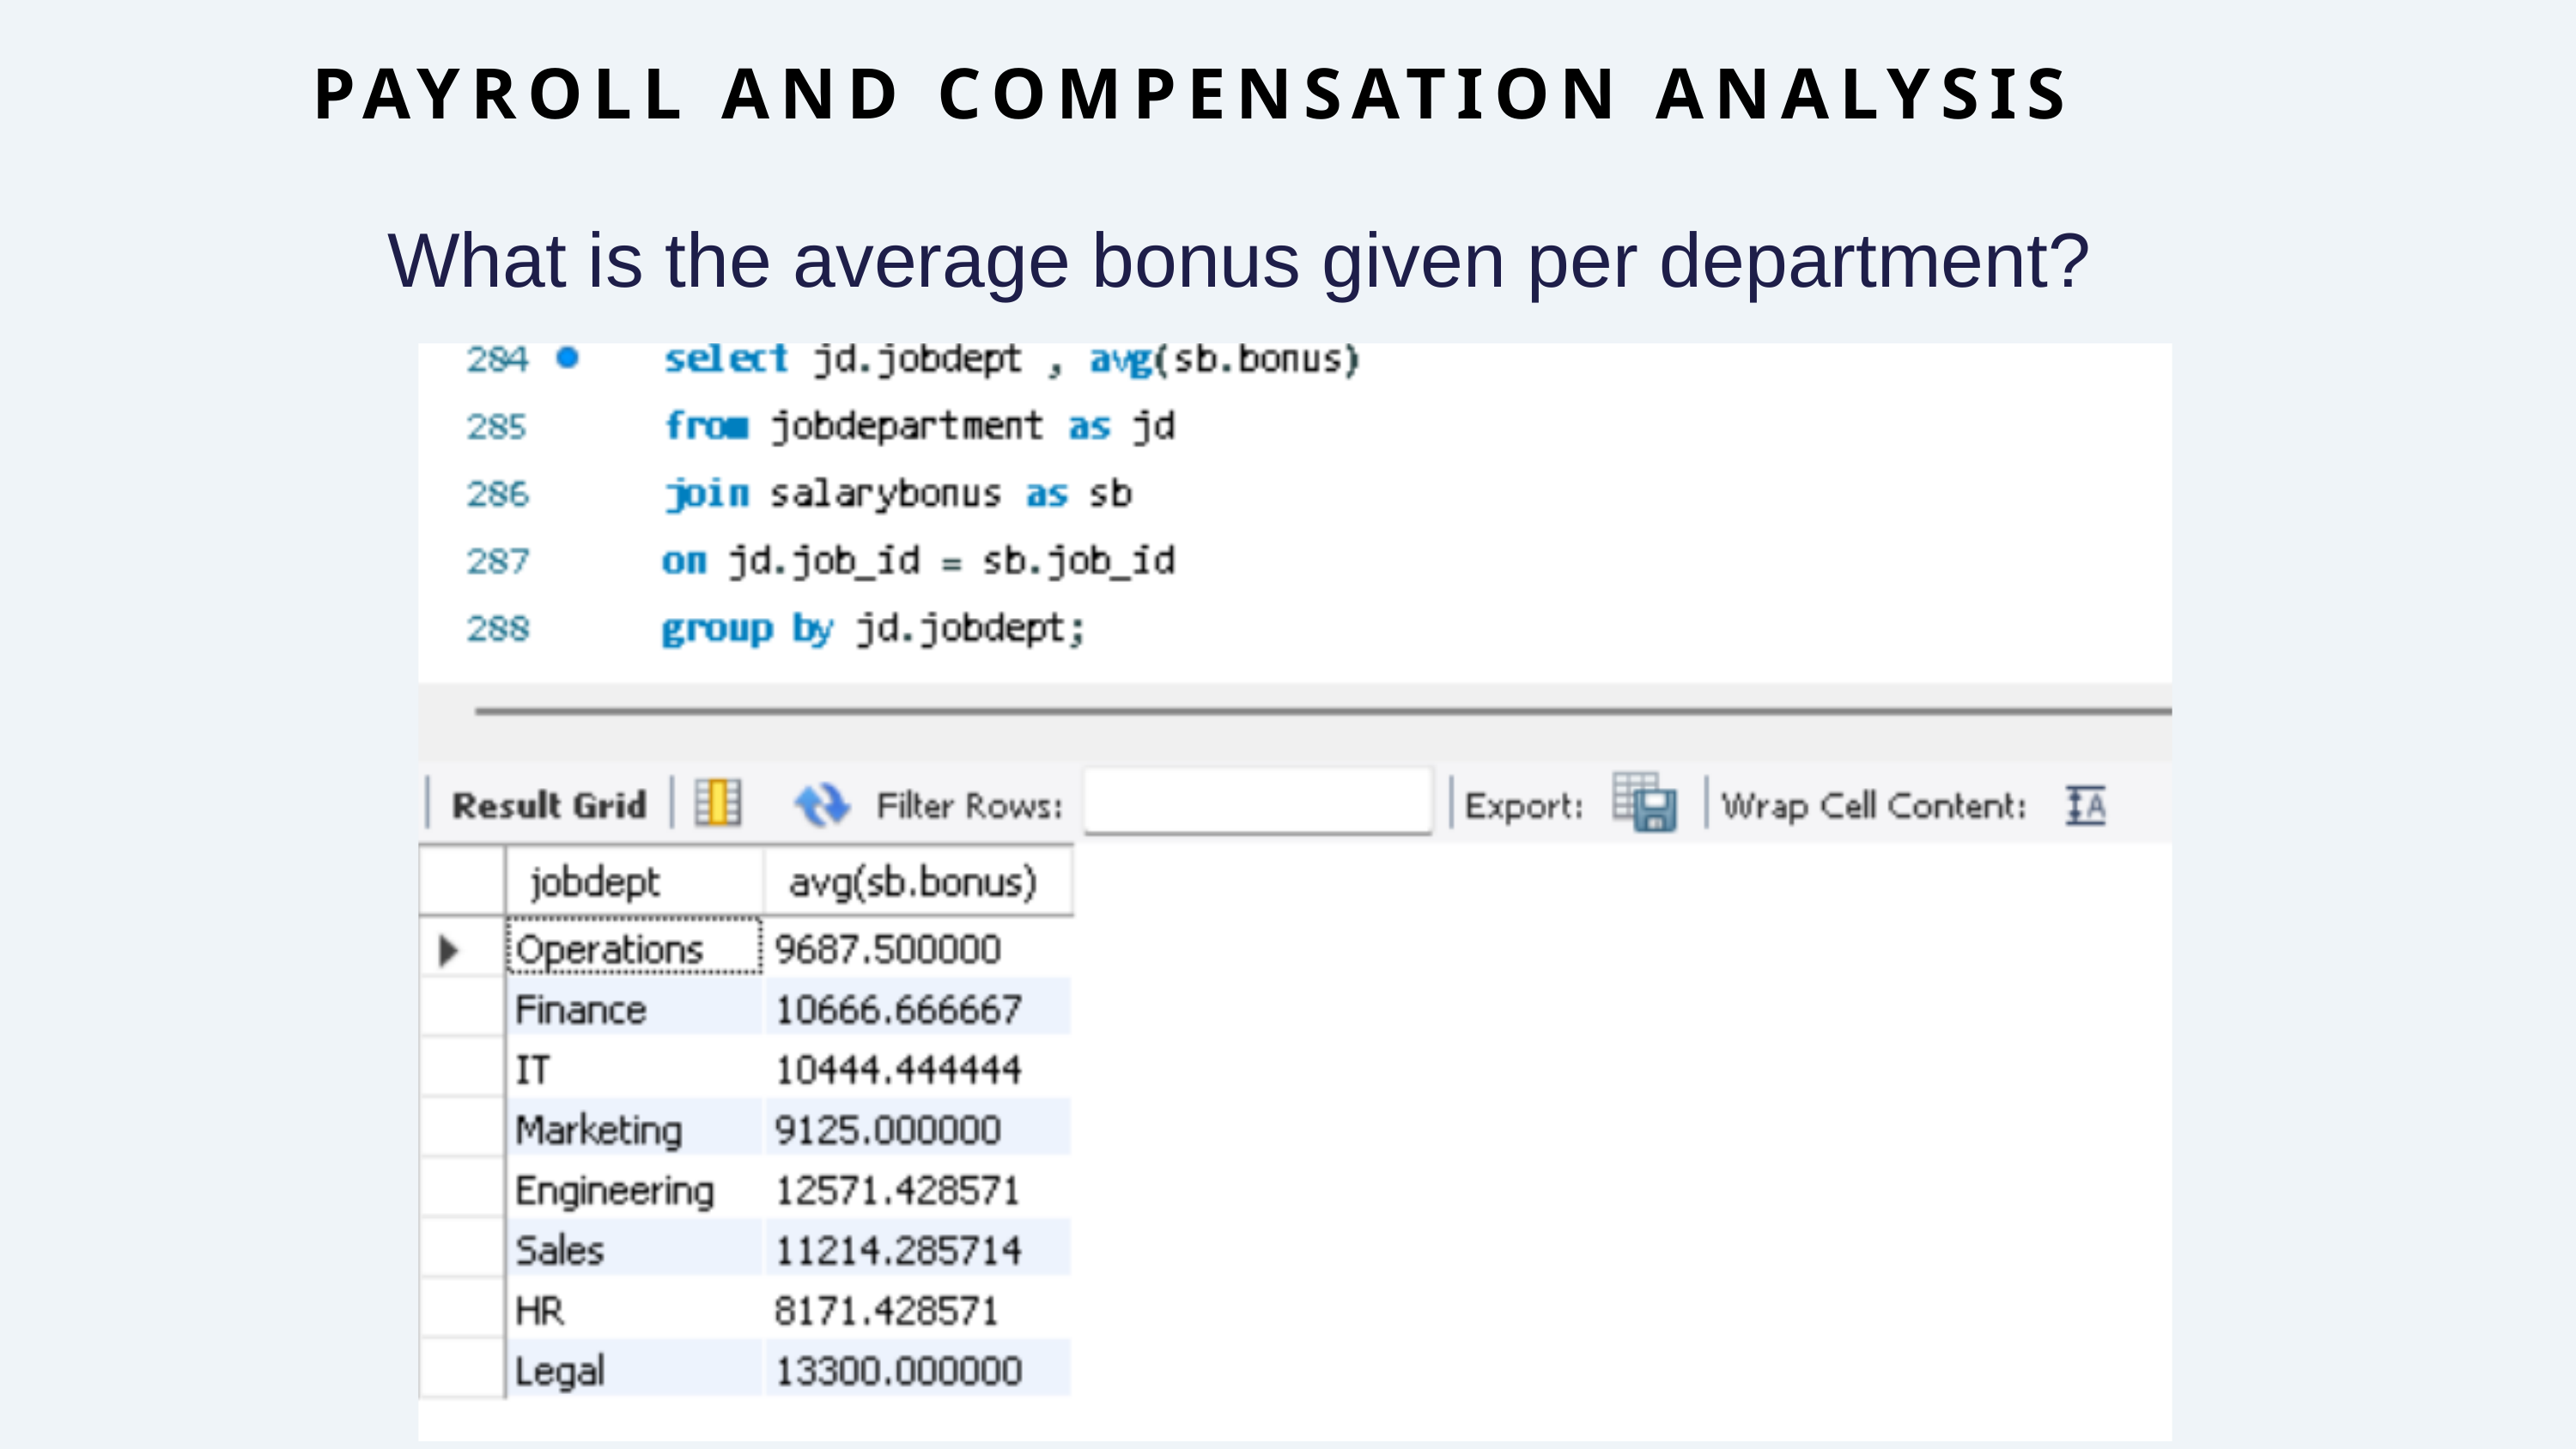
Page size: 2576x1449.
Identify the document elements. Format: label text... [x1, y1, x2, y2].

text_box [418, 410, 2172, 1441]
text_box What is the average bonus given per department? [260, 195, 2576, 410]
text_box PAYROLL AND COMPENSATION ANALYSIS [283, 61, 2172, 204]
